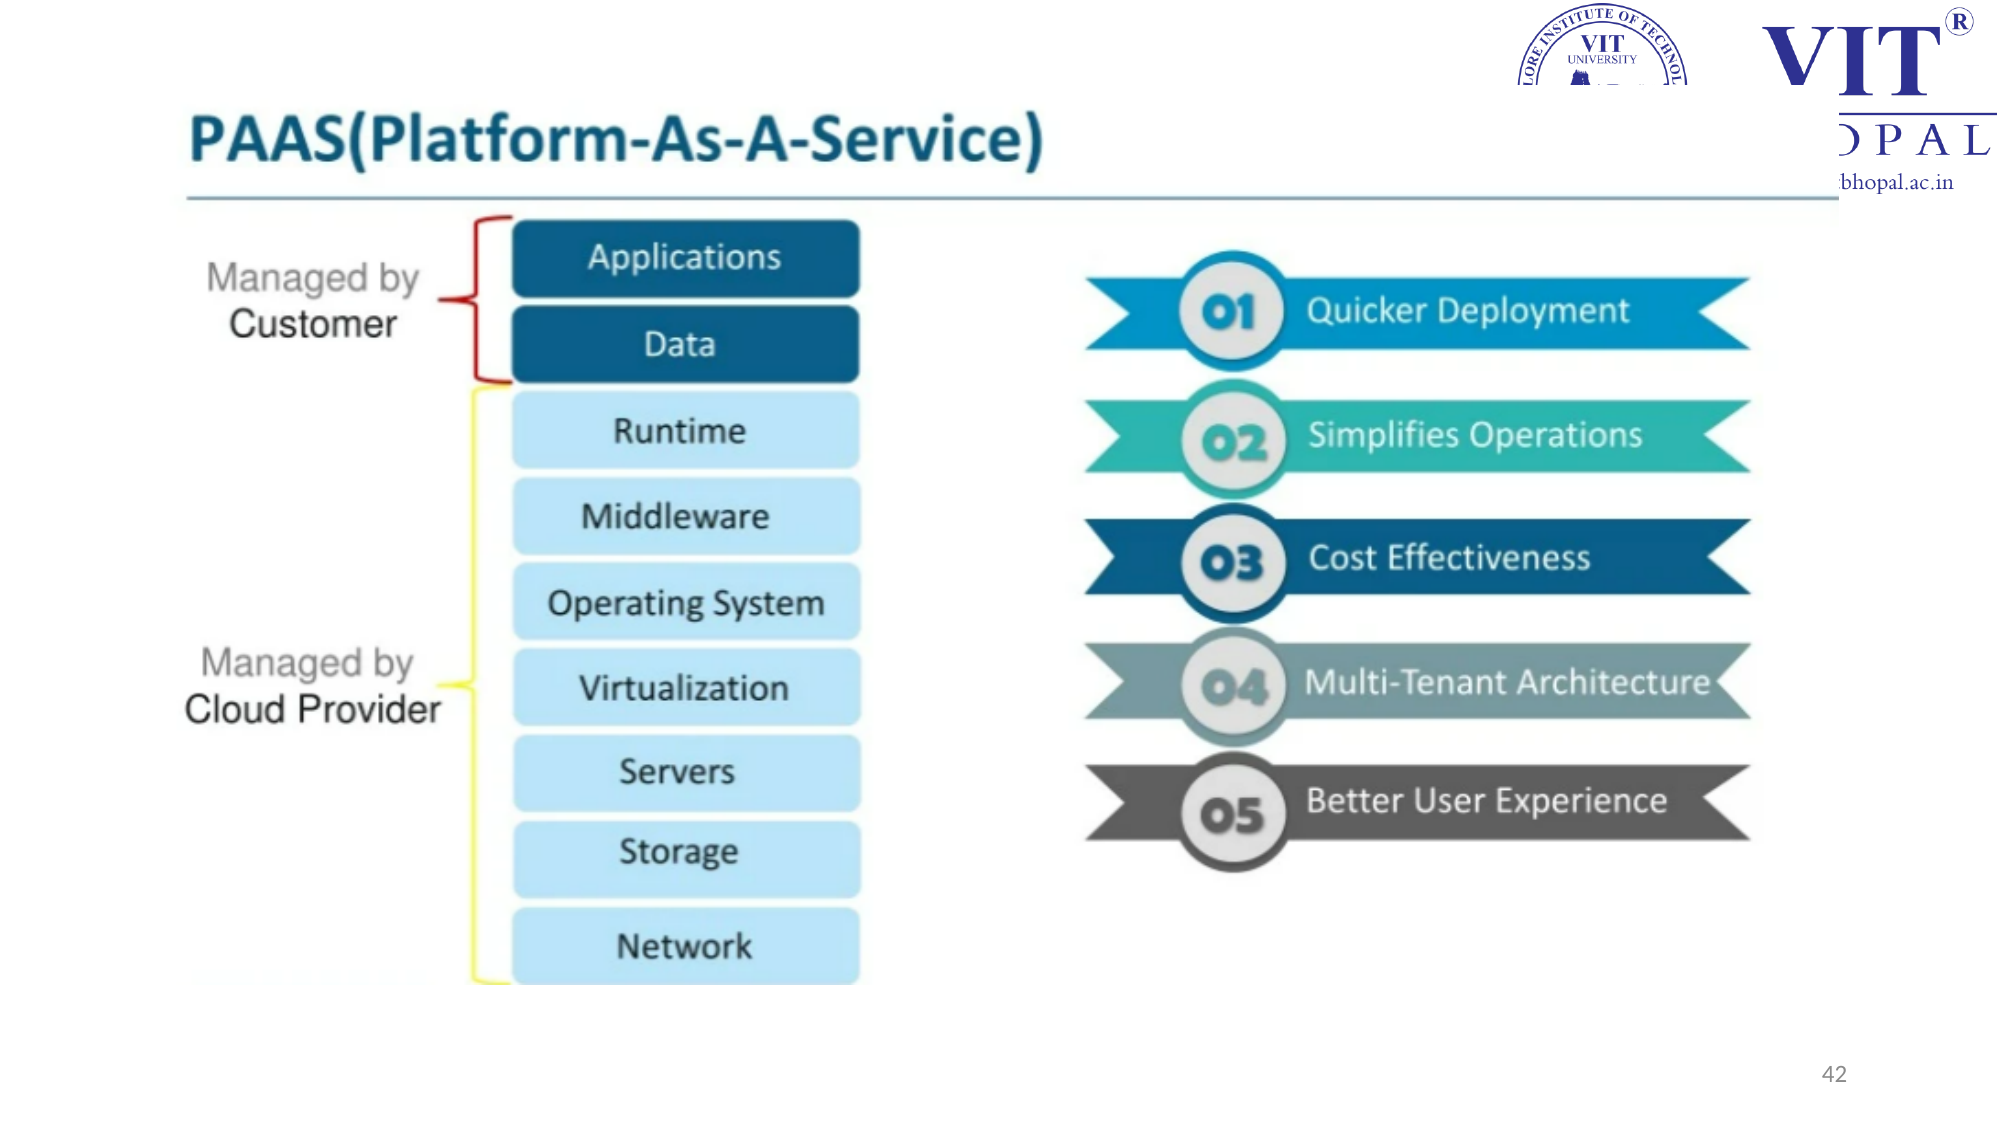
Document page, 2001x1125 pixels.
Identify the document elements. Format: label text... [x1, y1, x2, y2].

list . [165, 271, 1890, 986]
slide_number 42 [1412, 1042, 1863, 1103]
picture [161, 3, 1997, 985]
